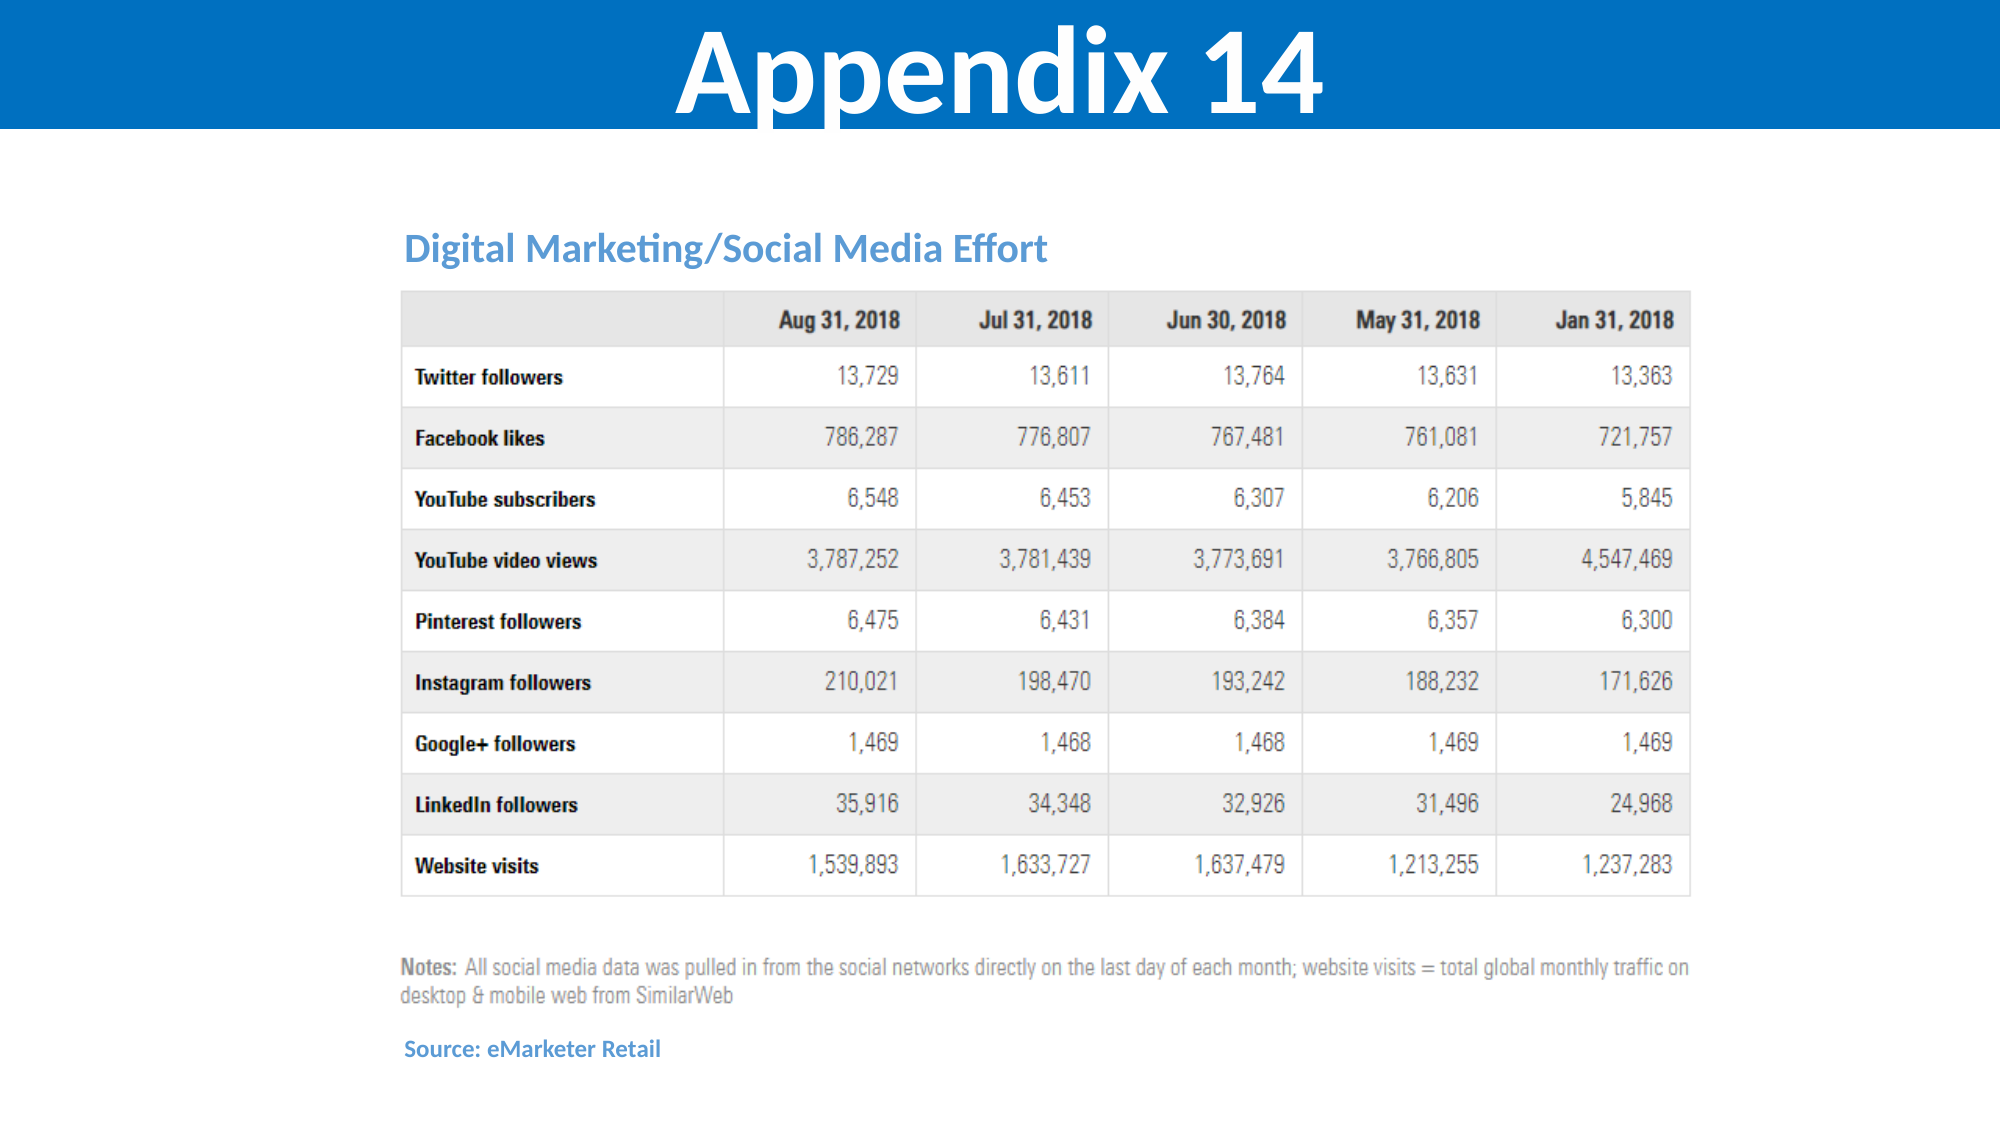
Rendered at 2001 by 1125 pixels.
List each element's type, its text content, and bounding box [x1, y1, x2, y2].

text_box Digital Marketing/Social Media Effort [398, 214, 1137, 264]
picture [398, 283, 1699, 1027]
text_box Source: eMarketer Retail [398, 1033, 963, 1105]
text_box Appendix 14 [0, 0, 2000, 129]
